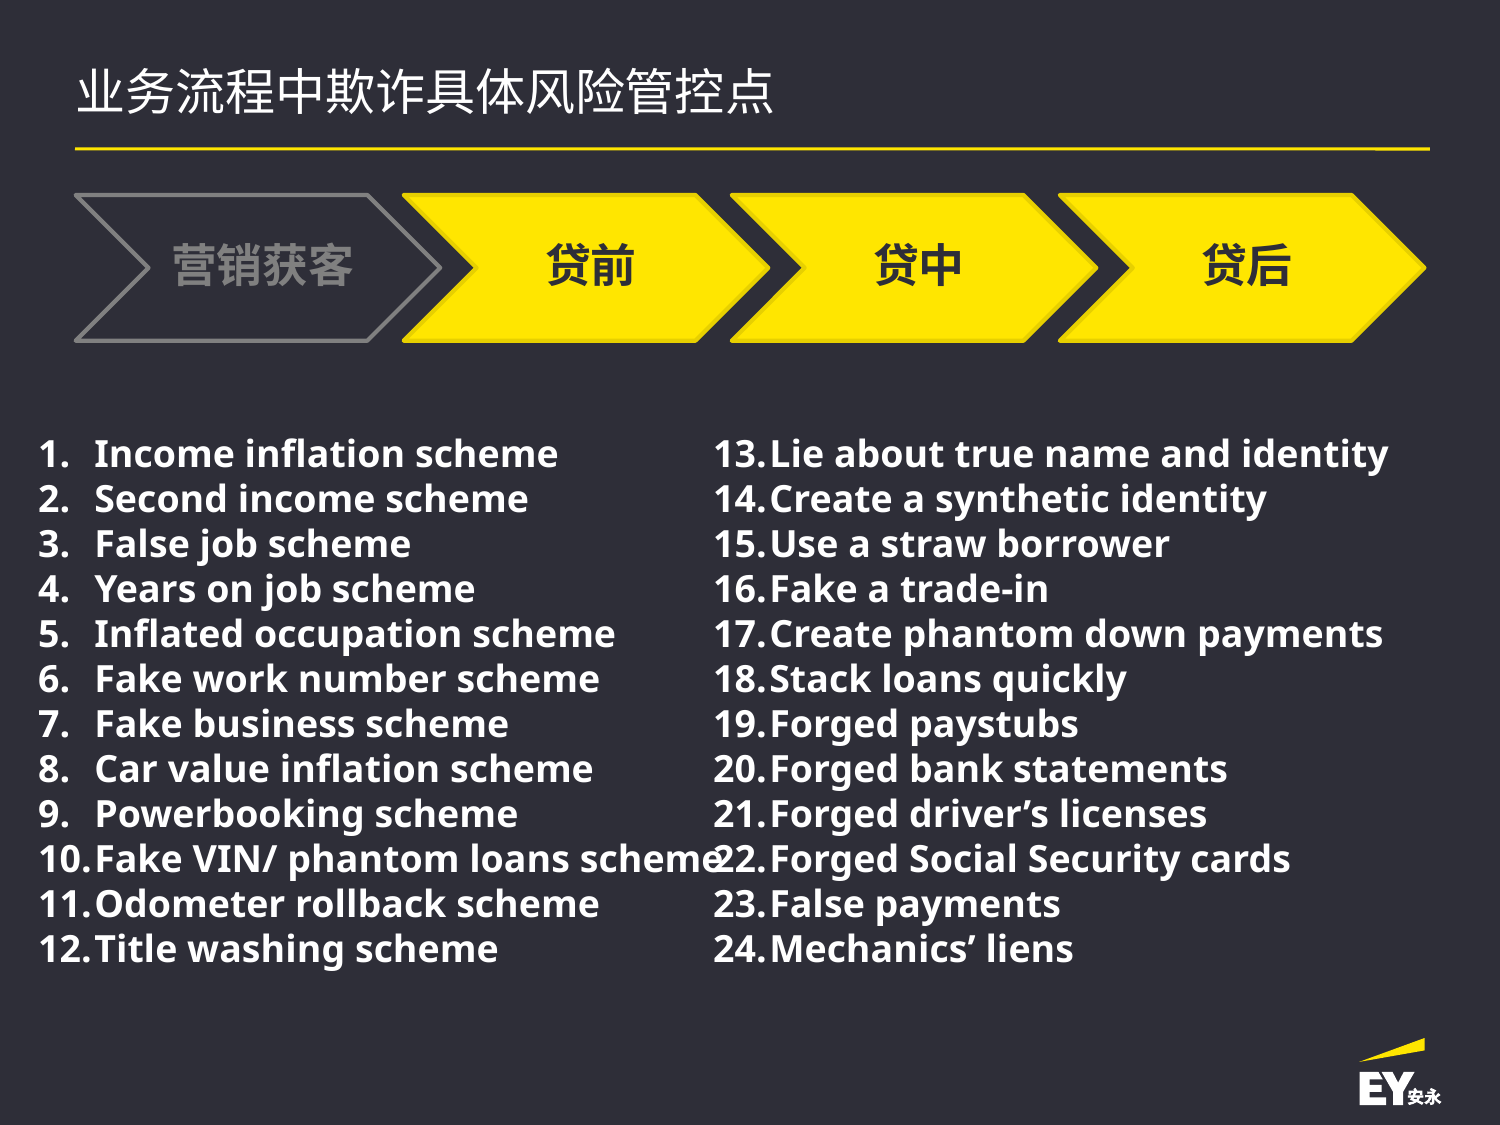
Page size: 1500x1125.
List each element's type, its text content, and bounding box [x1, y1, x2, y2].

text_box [75, 194, 1425, 341]
text_box Income inflation scheme Second income scheme False job scheme Years on job scheme Inflated occupation scheme Fake work number scheme Fake business scheme Car value inflation scheme Powerbooking scheme Fake VIN/ phantom loans scheme Odometer rollback scheme Title washing scheme [23, 422, 740, 978]
title 业务流程中欺诈具体风险管控点 [75, 69, 1425, 168]
text_box Lie about true name and identity Create a synthetic identity Use a straw borrower Fake a trade-in Create phantom down payments Stack loans quickly Forged paystubs Forged bank statements Forged driver’s licenses Forged Social Security cards False payments Mechanics’ liens [740, 422, 1405, 978]
